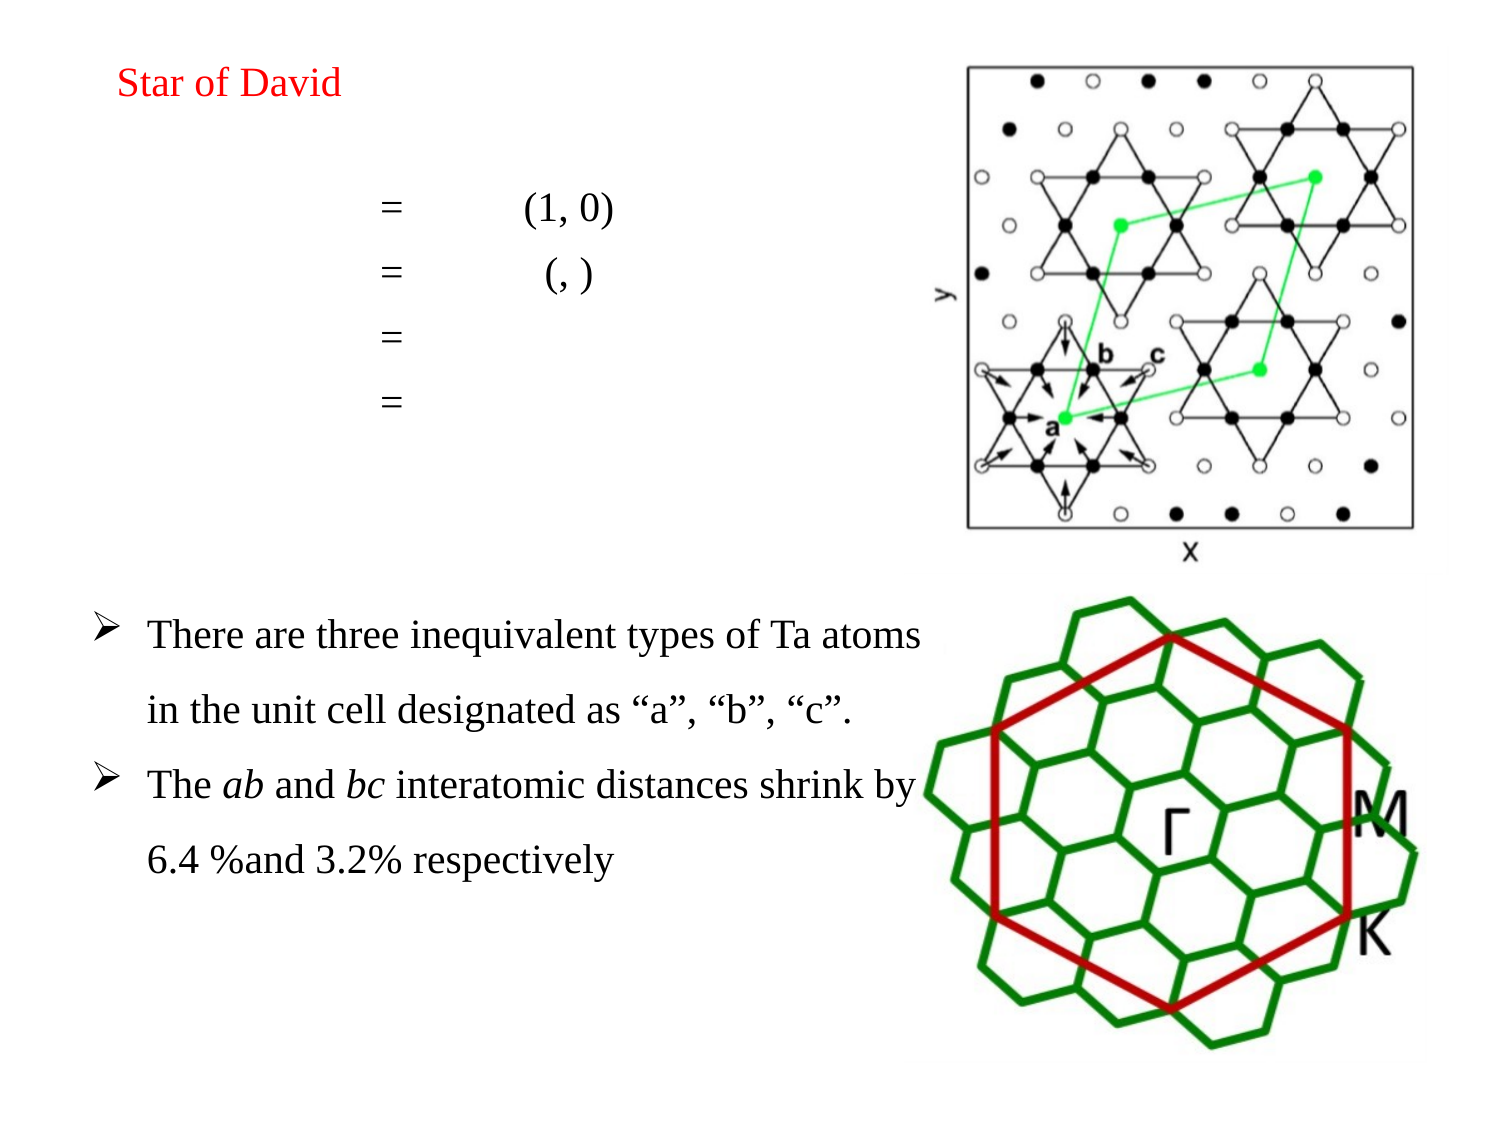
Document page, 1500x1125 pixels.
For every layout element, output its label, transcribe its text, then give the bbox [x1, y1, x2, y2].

text_box There are three inequivalent types of Ta atoms in the unit cell designated as “a”, “b”, “c”. The ab and bc interatomic distances shrink by 6.4 %and 3.2% respectively [75, 574, 904, 889]
text_box Star of David [75, 46, 384, 112]
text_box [904, 46, 1449, 1063]
